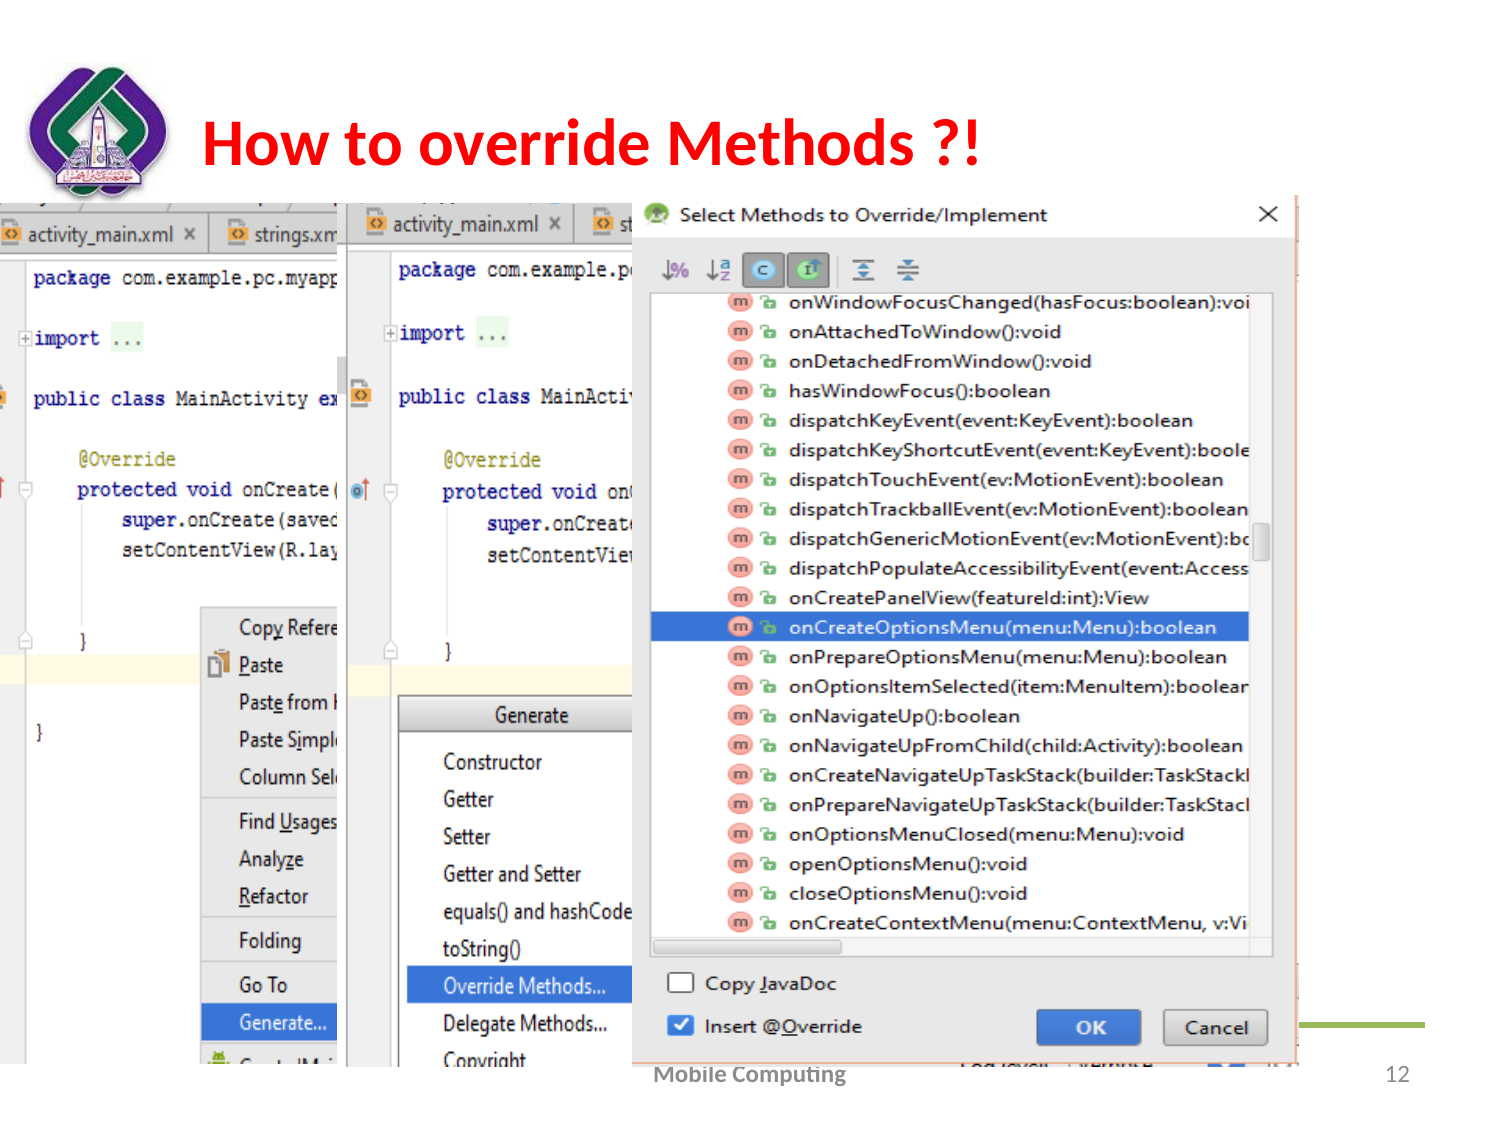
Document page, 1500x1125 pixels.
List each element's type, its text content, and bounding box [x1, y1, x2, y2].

slide_number 12 [1074, 1042, 1425, 1103]
footer Mobile Computing [512, 1075, 988, 1103]
picture [0, 62, 1299, 1068]
title How to override Methods ?! [187, 45, 1375, 233]
